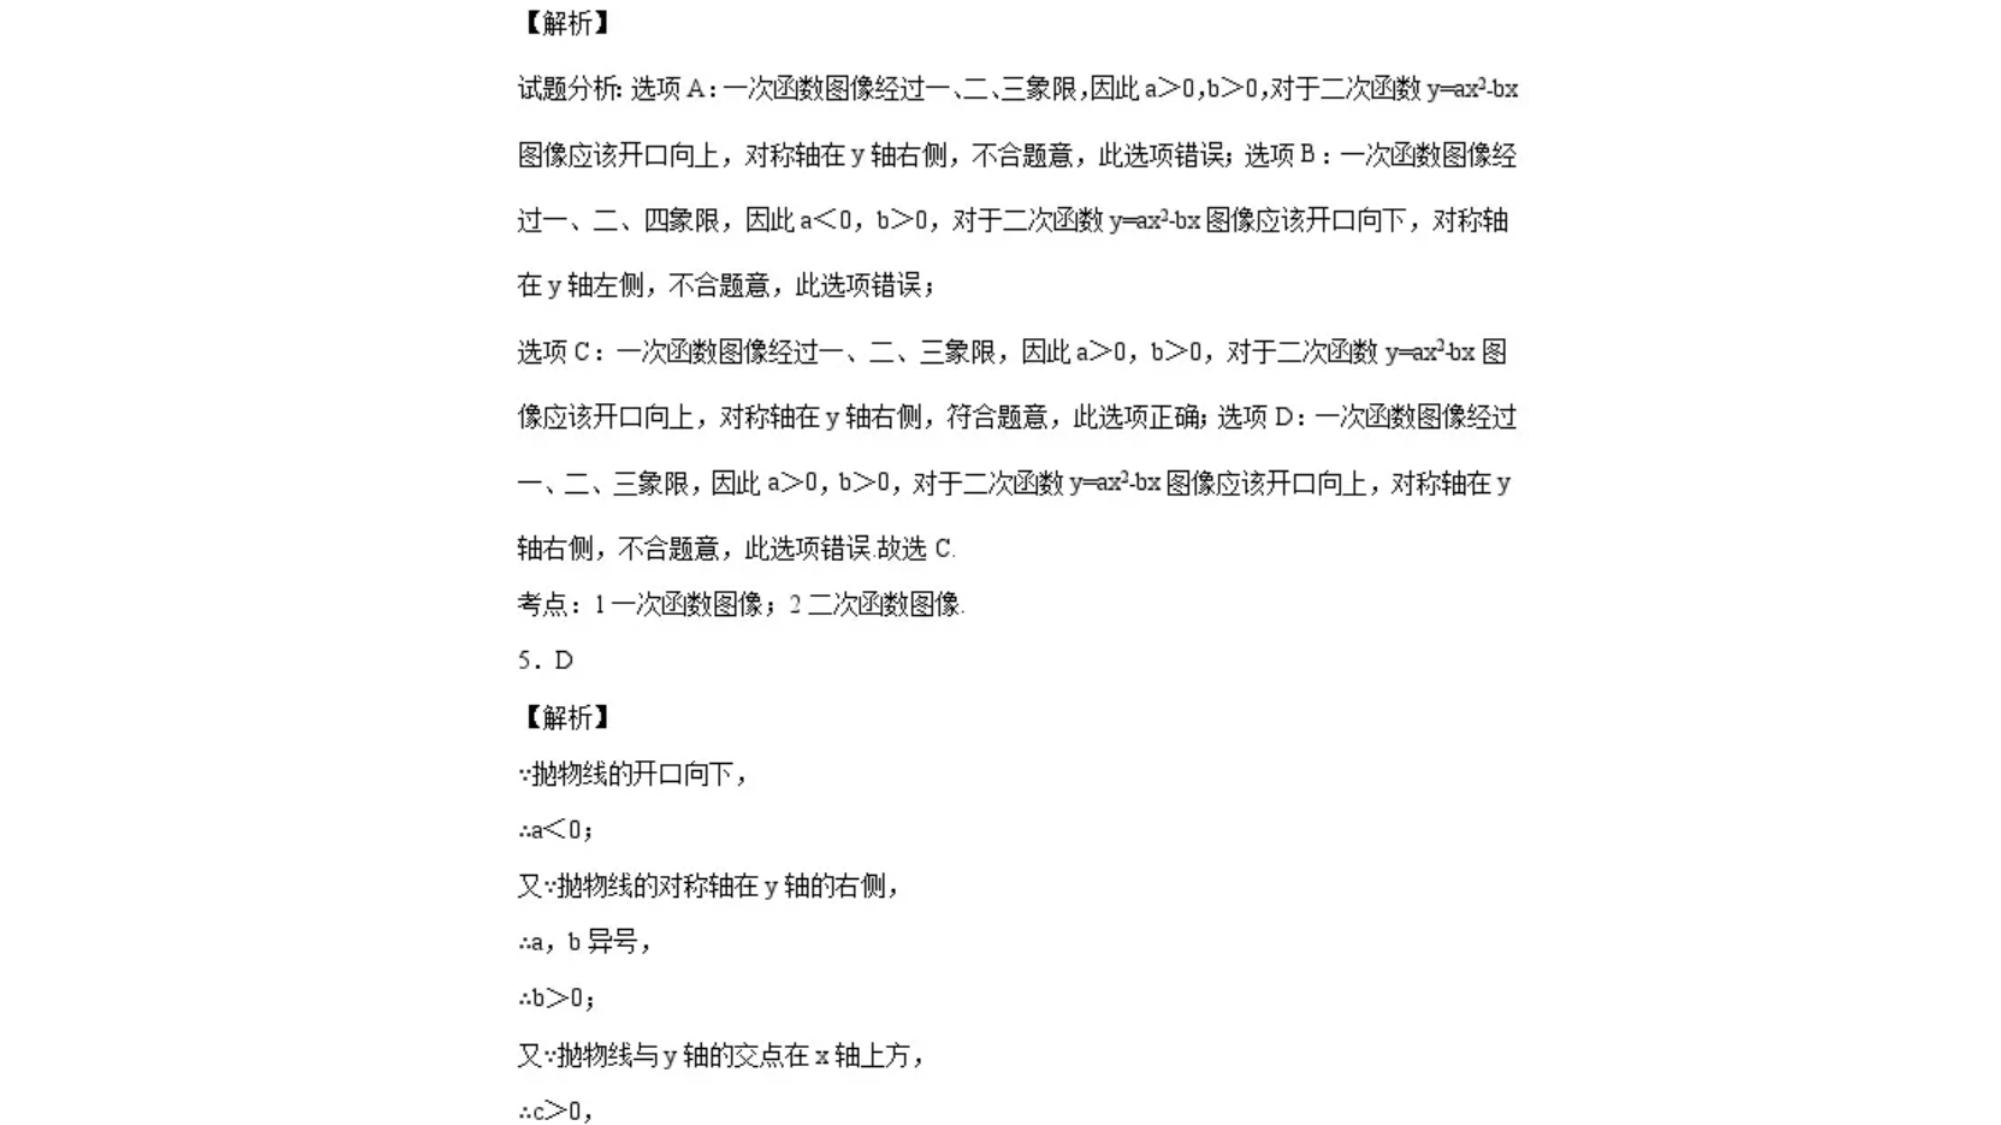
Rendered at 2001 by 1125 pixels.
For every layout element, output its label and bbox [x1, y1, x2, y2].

picture [470, 0, 1530, 1125]
